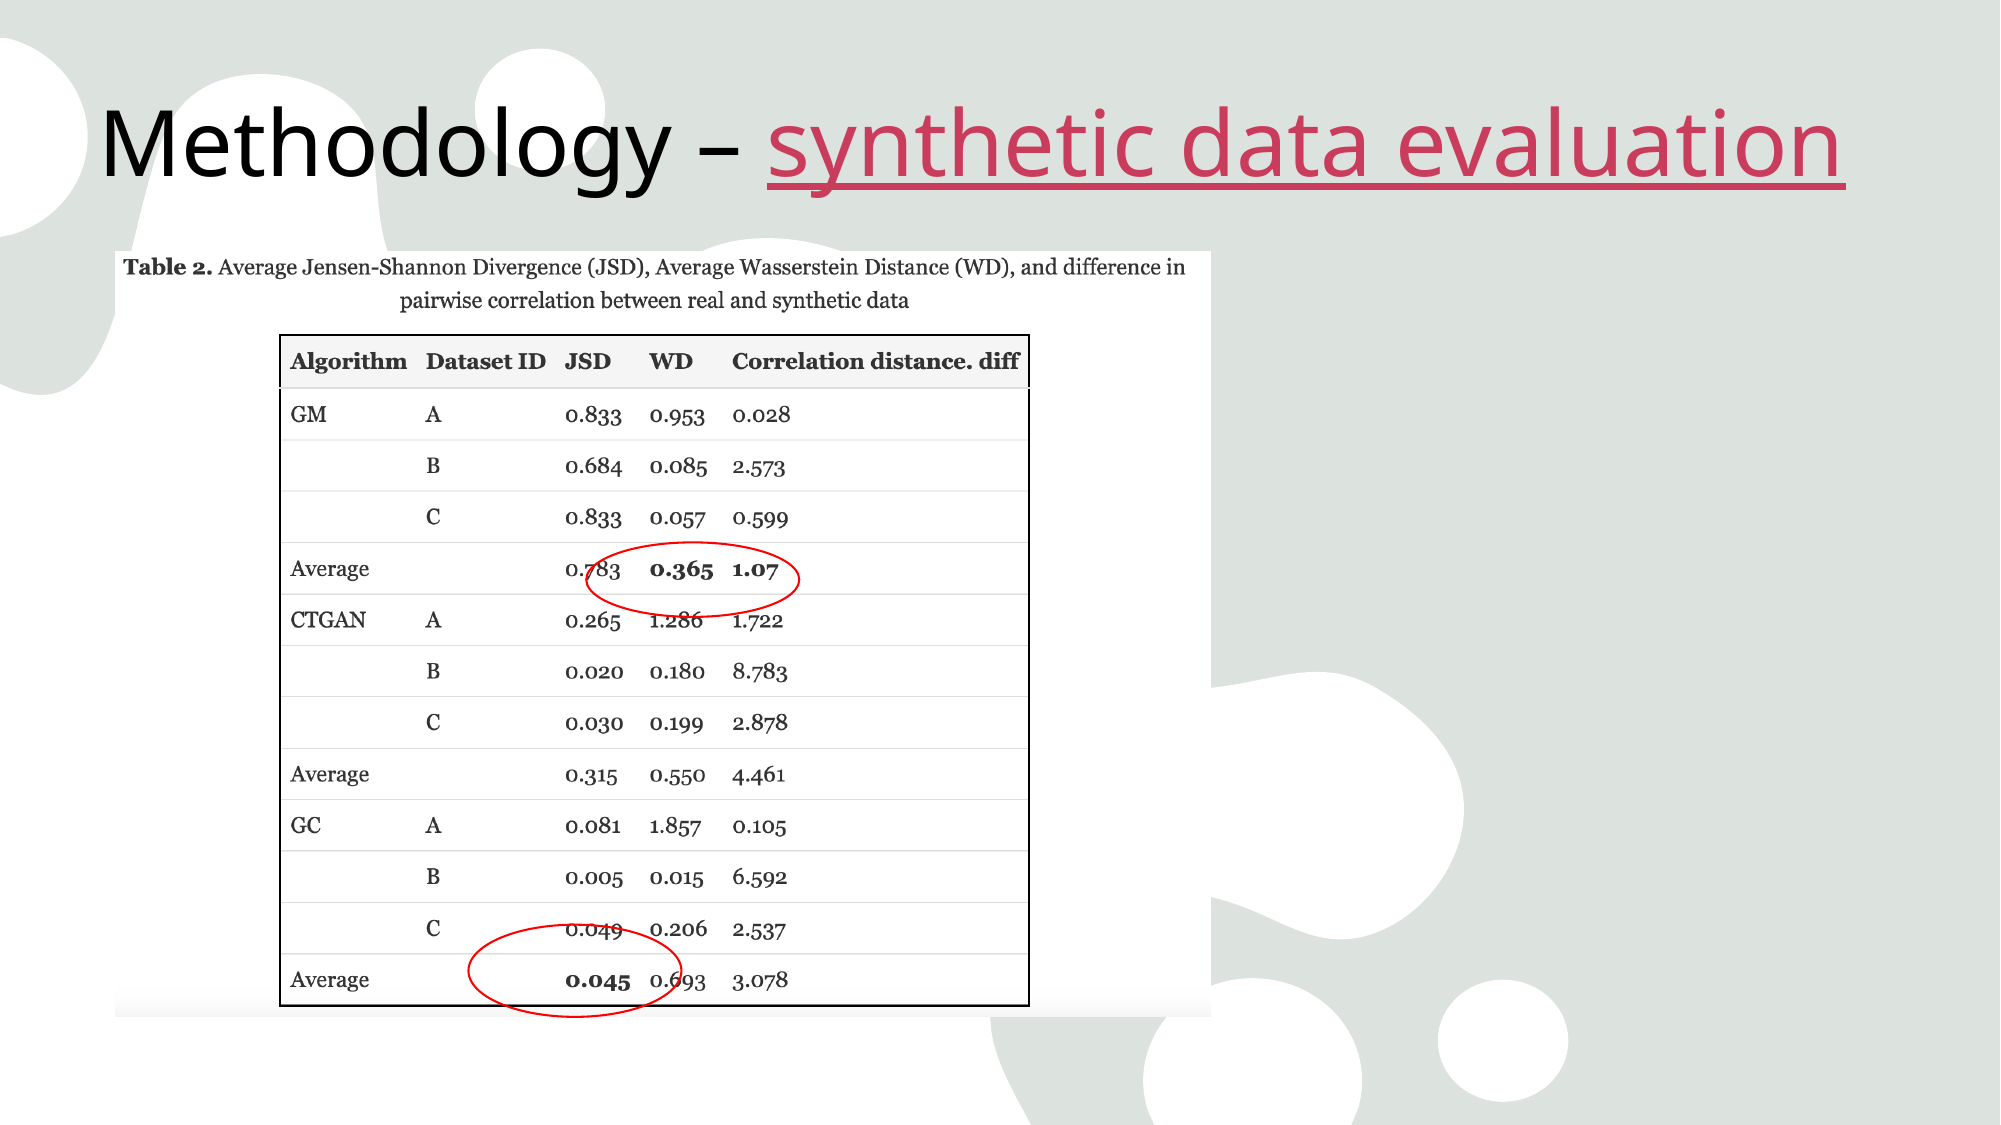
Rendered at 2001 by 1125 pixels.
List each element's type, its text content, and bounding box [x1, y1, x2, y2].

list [115, 251, 1211, 1017]
text_box Methodology – synthetic data evaluation [83, 0, 1884, 202]
